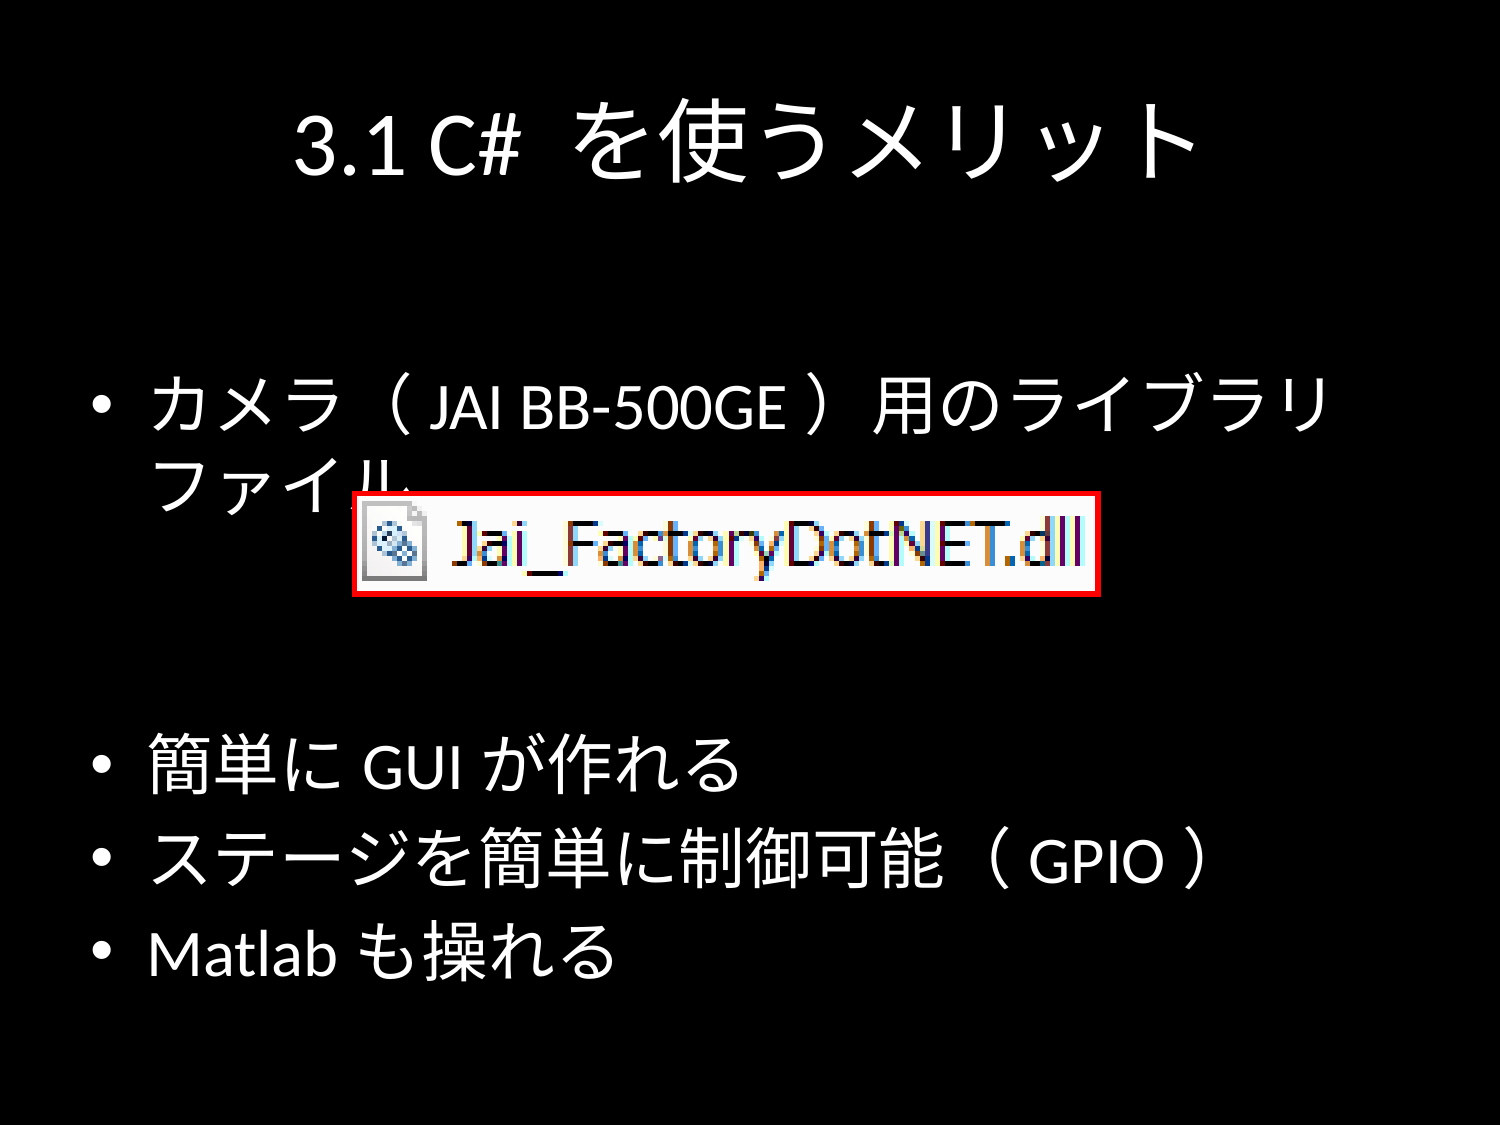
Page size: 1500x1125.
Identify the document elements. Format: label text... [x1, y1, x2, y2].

picture [352, 491, 1101, 598]
list カメラ（JAI BB-500GE）用のライブラリファイル 簡単にGUIが作れる ステージを簡単に制御可能（GPIO） Matlabも操れる [75, 262, 1425, 1005]
title 3.1 C# を使うメリット [75, 45, 1425, 233]
